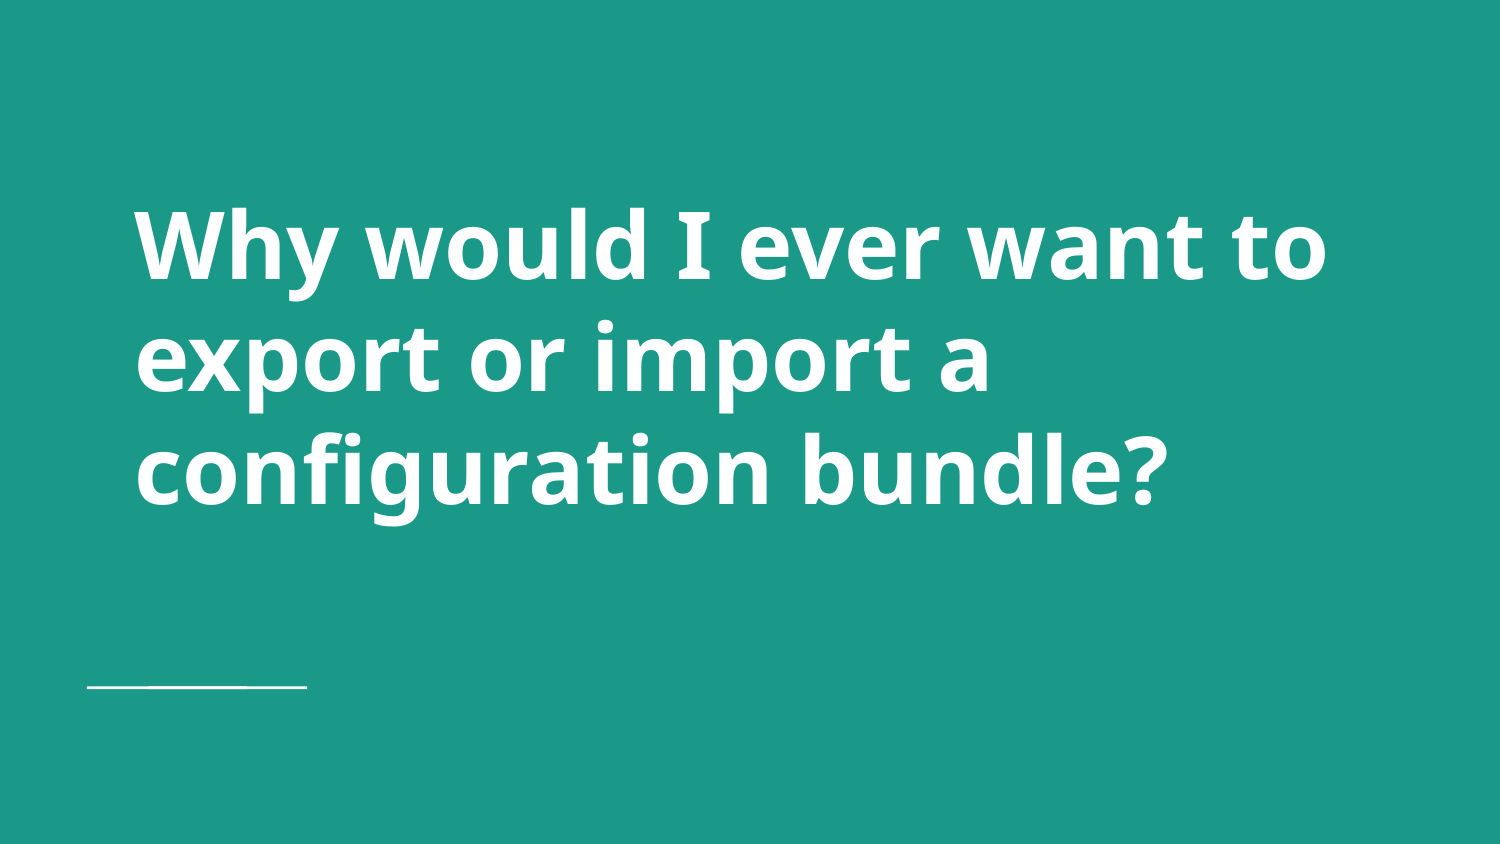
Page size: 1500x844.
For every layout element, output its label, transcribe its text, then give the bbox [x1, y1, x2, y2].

title Why would I ever want to export or import a configuration bundle? [119, 170, 1381, 375]
